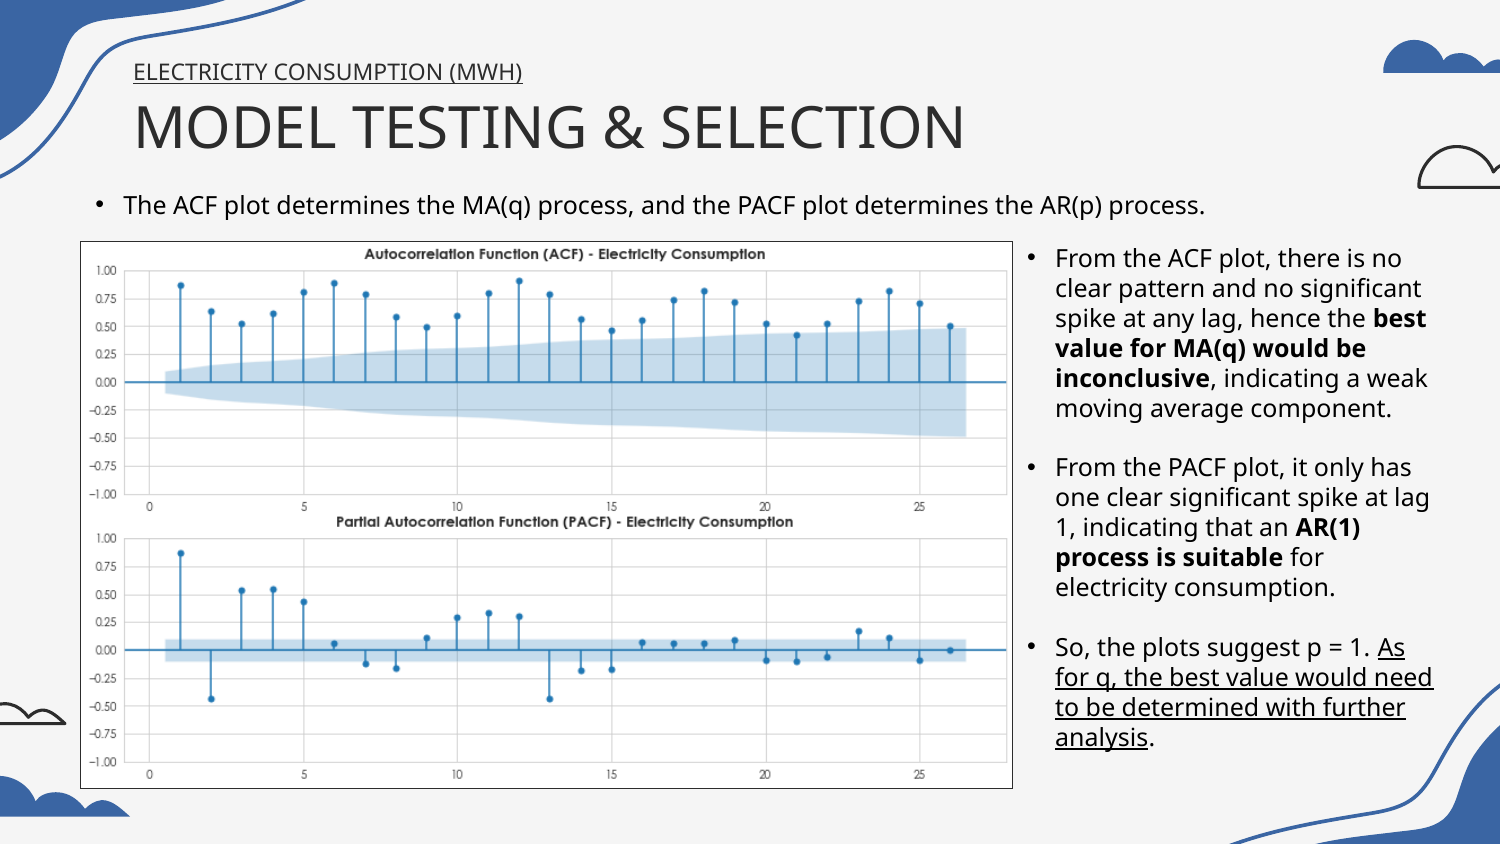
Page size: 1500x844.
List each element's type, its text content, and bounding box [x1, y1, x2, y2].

text_box From the ACF plot, there is no clear pattern and no significant spike at any lag, hence the best value for MA(q) would be inconclusive, indicating a weak moving average component. From the PACF plot, it only has one clear significant spike at lag 1, indicating that an AR(1) process is suitable for electricity consumption. So, the plots suggest p = 1. As for q, the best value would need to be determined with further analysis. [1012, 234, 1457, 759]
text_box ELECTRICITY CONSUMPTION (MWH) [118, 42, 729, 95]
picture [80, 241, 1013, 789]
text_box The ACF plot determines the MA(q) process, and the PACF plot determines the AR(p) process. [80, 181, 1411, 227]
title MODEL TESTING & SELECTION [118, 75, 1382, 170]
